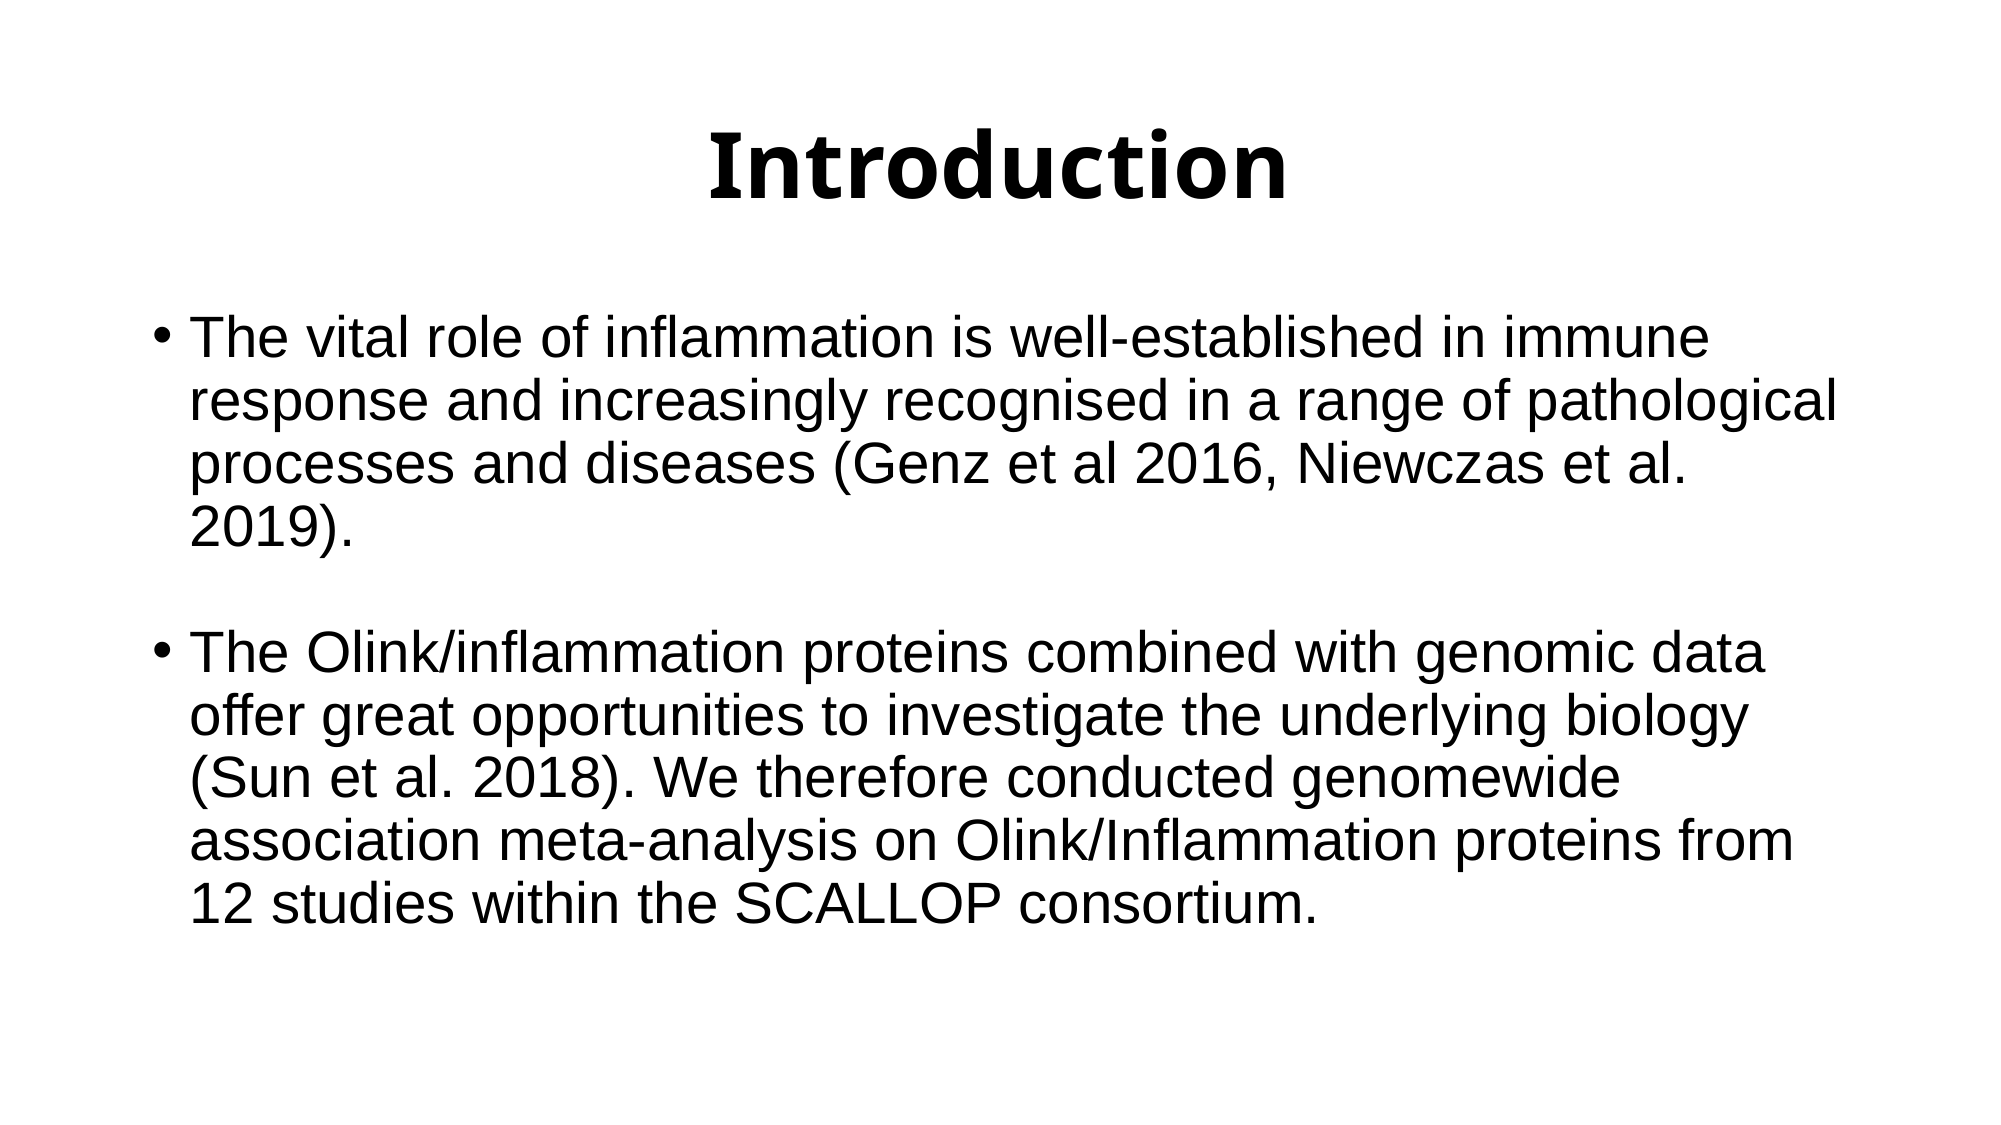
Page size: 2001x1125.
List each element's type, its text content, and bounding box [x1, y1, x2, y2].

list The vital role of inflammation is well-established in immune response and increasingly recognised in a range of pathological processes and diseases (Genz et al 2016, Niewczas et al. 2019). The Olink/inflammation proteins combined with genomic data offer great opportunities to investigate the underlying biology (Sun et al. 2018). We therefore conducted genomewide association meta-analysis on Olink/Inflammation proteins from 12 studies within the SCALLOP consortium. [137, 299, 1863, 1014]
title Introduction [137, 59, 1863, 278]
